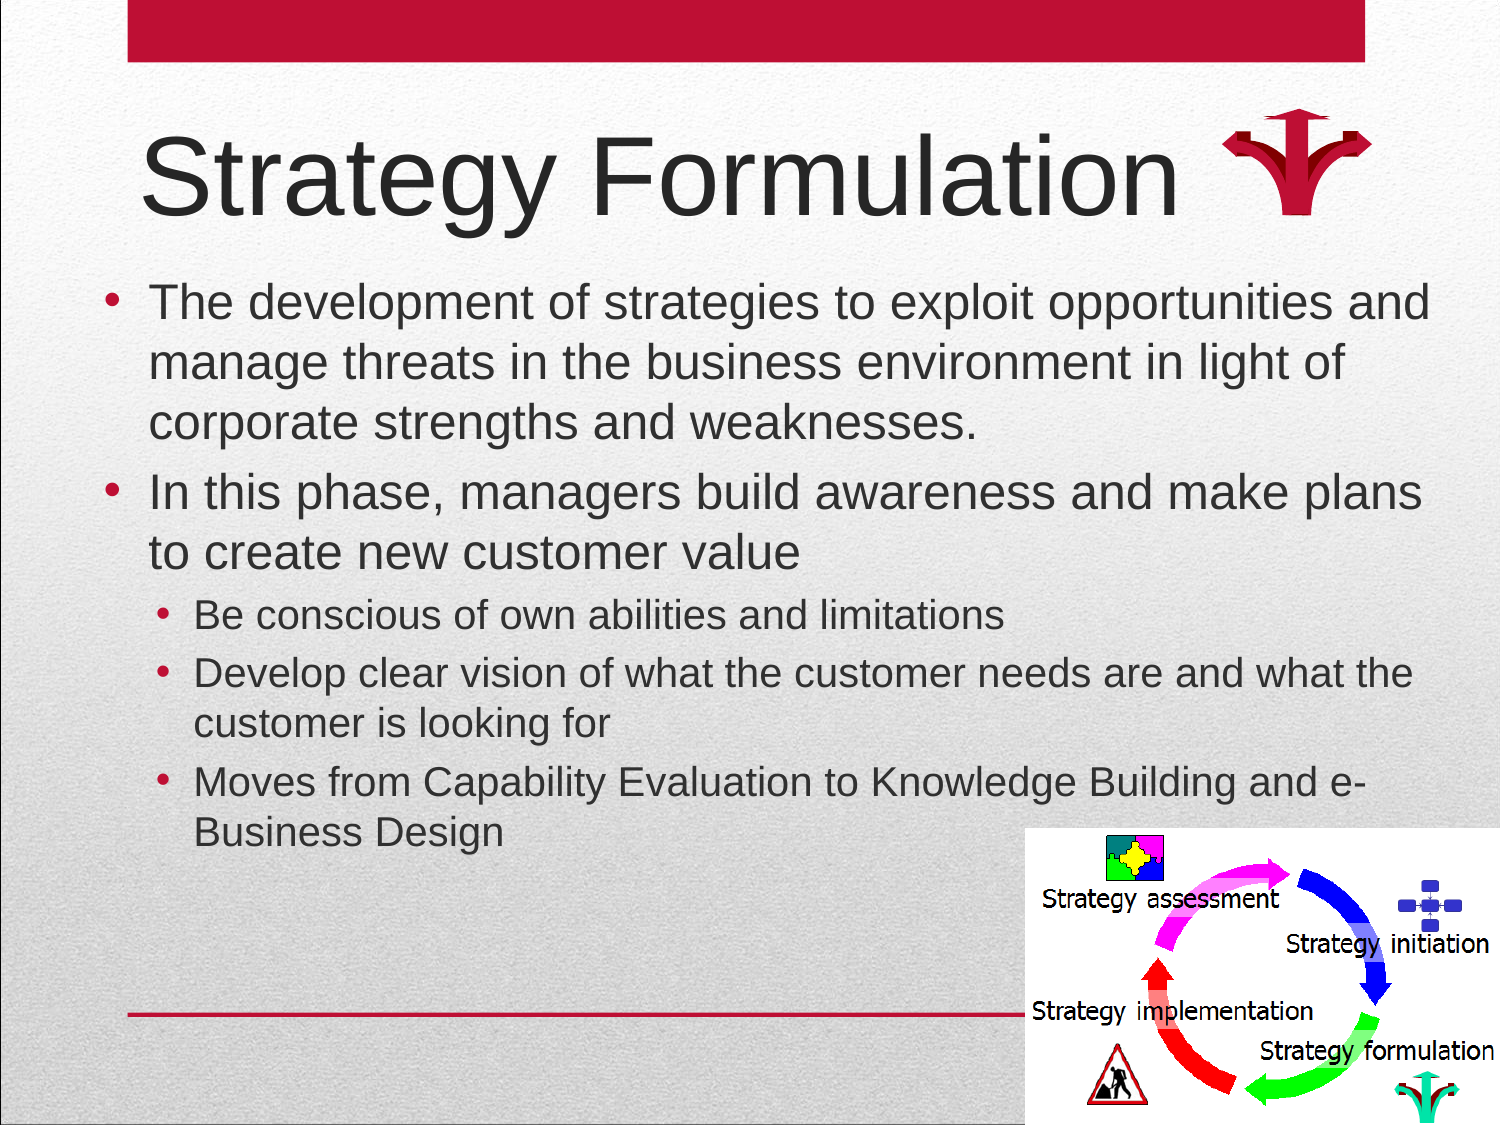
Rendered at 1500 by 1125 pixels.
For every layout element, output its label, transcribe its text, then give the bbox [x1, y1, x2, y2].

picture [0, 0, 1500, 1125]
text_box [1221, 103, 1372, 220]
title Strategy Formulation [123, 101, 1237, 247]
list The development of strategies to exploit opportunities and manage threats in the business environment in light of corporate strengths and weaknesses. In this phase, managers build awareness and make plans to create new customer value Be conscious of own abilities and limitations Develop clear vision of what the customer needs are and what the customer is looking for Moves from Capability Evaluation to Knowledge Building and e-Business Design [88, 467, 1459, 811]
